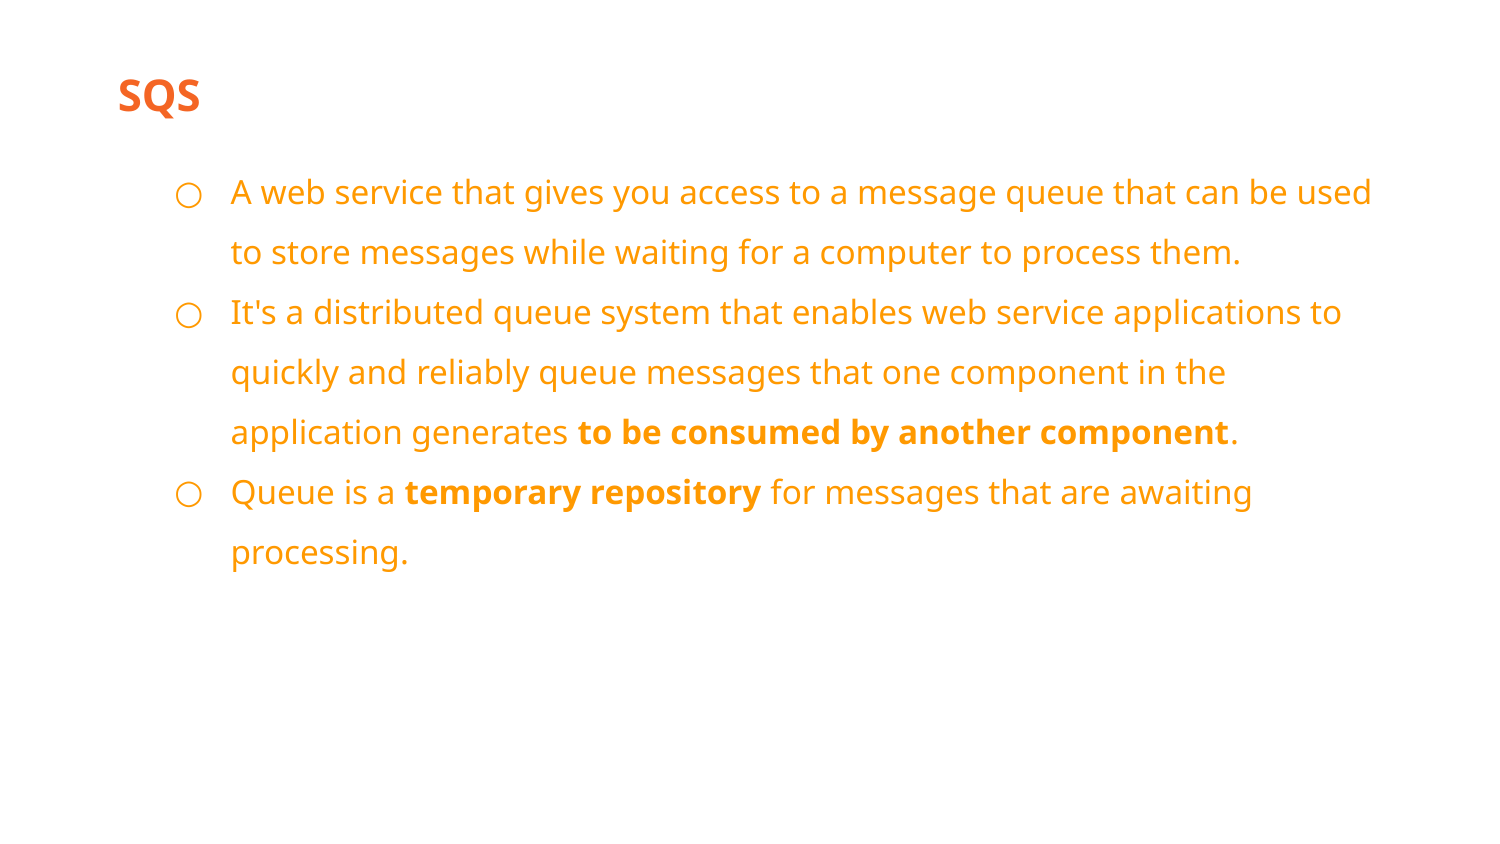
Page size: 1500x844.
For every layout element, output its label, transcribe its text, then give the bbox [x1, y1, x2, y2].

title SQS [102, 52, 1327, 179]
title A web service that gives you access to a message queue that can be used to store messages while waiting for a computer to process them. It's a distributed queue system that enables web service applications to quickly and reliably queue messages that one component in the application generates to be consumed by another component. Queue is a temporary repository for messages that are awaiting processing. [121, 136, 1410, 765]
